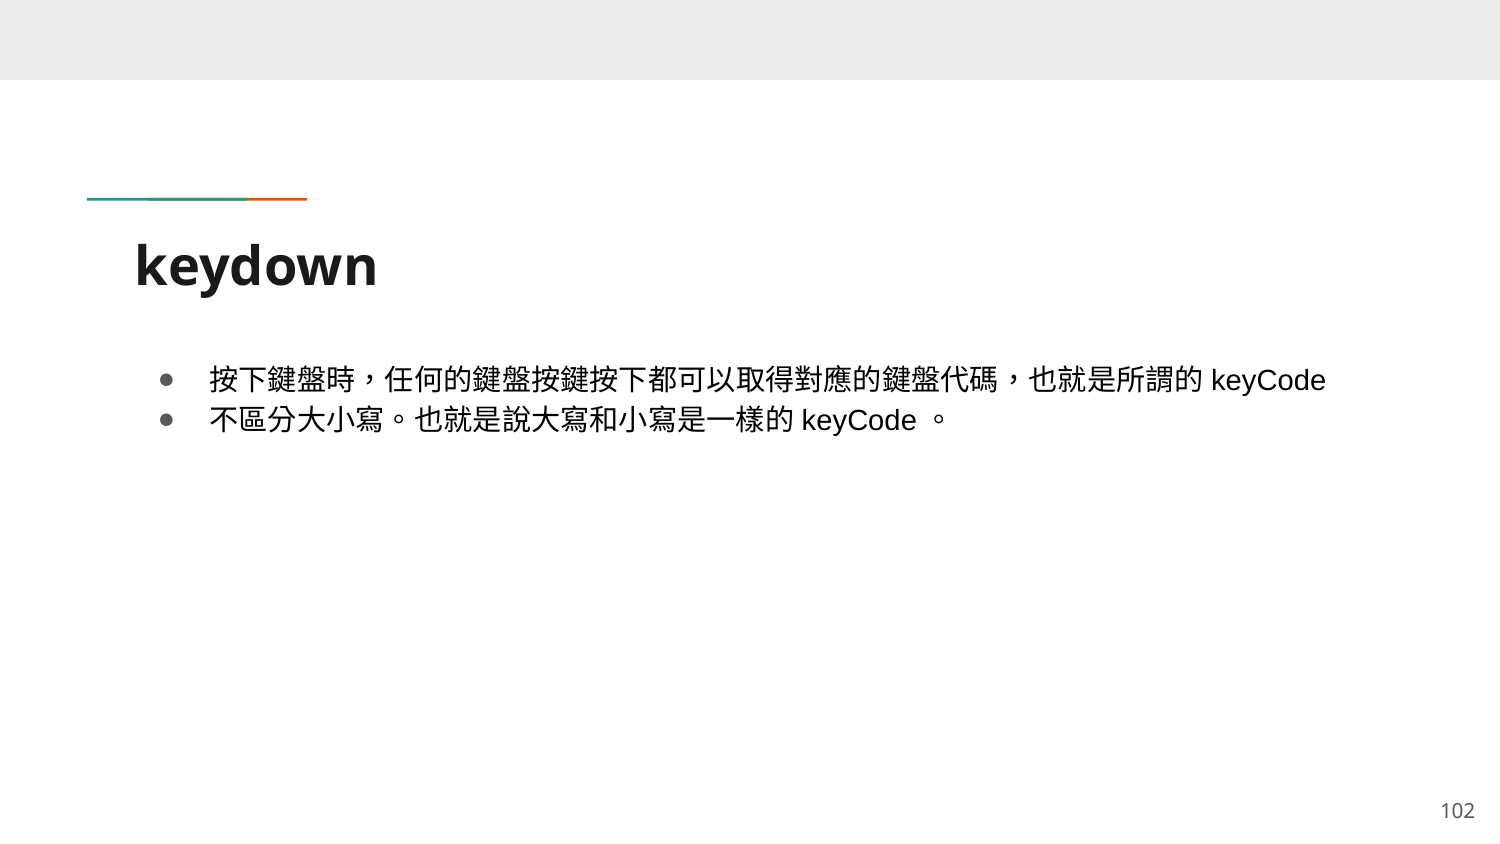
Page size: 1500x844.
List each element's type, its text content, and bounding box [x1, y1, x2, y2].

slide_number ‹#› [1400, 779, 1491, 844]
title keydown [119, 216, 1381, 305]
list 按下鍵盤時，任何的鍵盤按鍵按下都可以取得對應的鍵盤代碼，也就是所謂的keyCode 不區分大小寫。也就是說大寫和小寫是一樣的keyCode。 [119, 341, 1381, 712]
